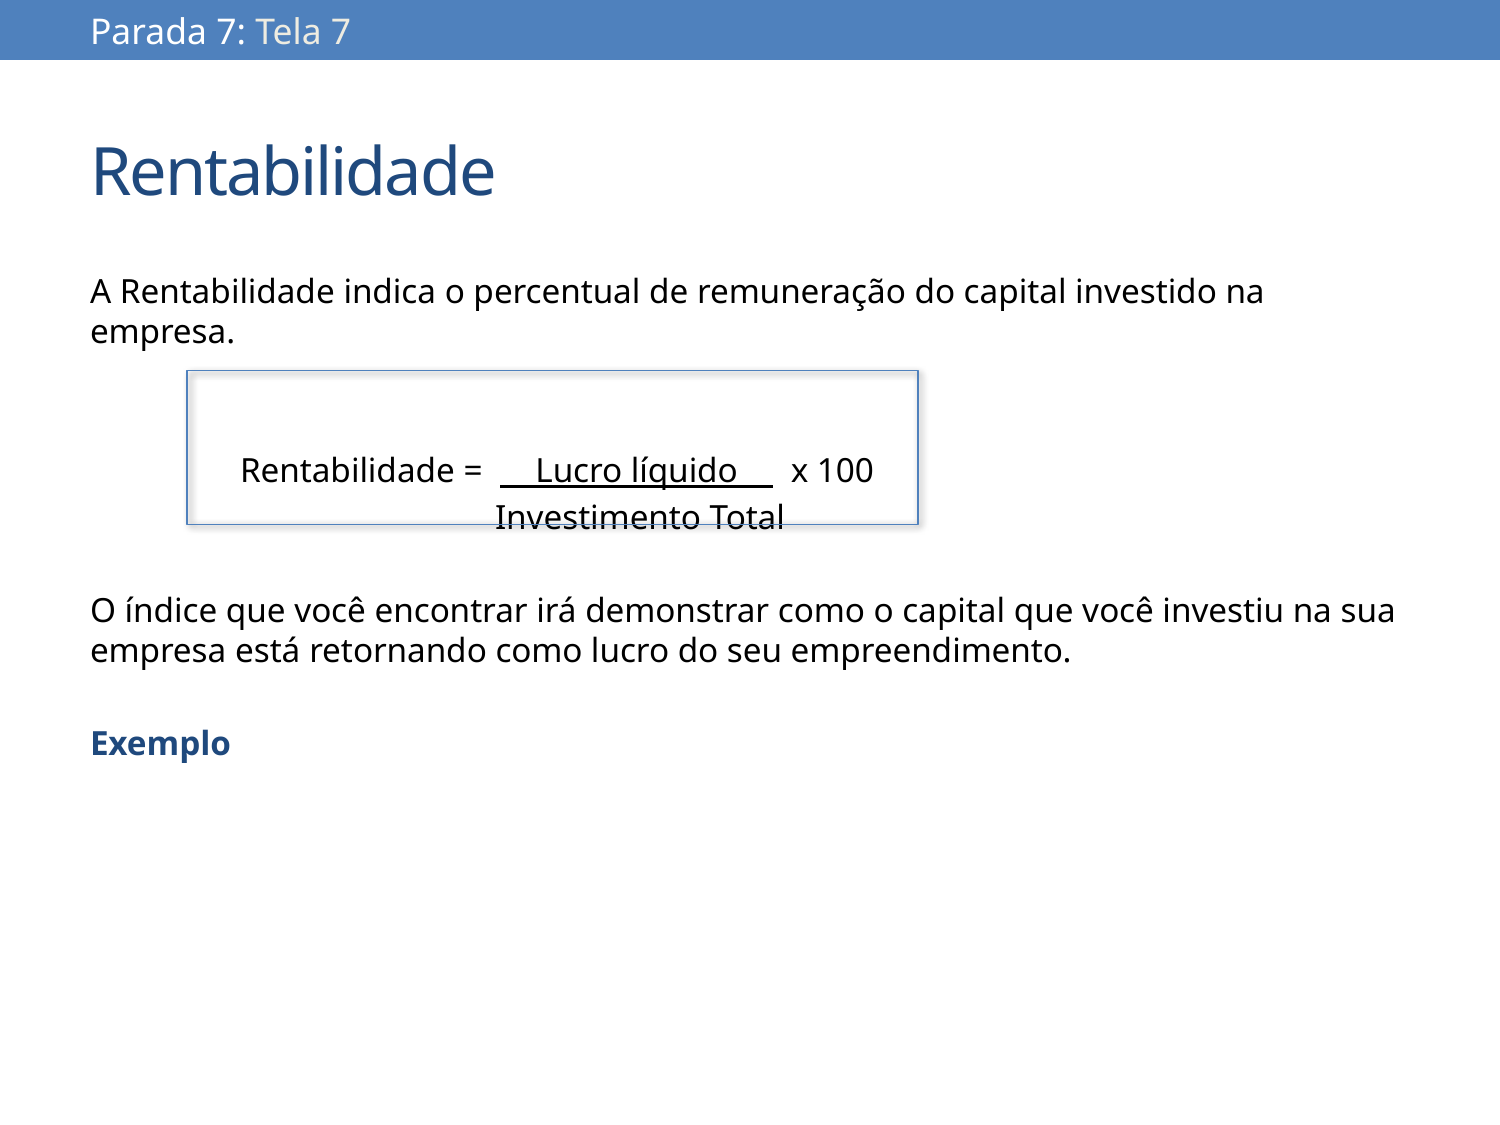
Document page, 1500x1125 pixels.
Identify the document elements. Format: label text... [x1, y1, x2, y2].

list A Rentabilidade indica o percentual de remuneração do capital investido na empresa. Rentabilidade = Lucro líquido x 100 Investimento Total O índice que você encontrar irá demonstrar como o capital que você investiu na sua empresa está retornando como lucro do seu empreendimento. Exemplo [75, 262, 1425, 1063]
text_box Parada 7: Tela 7 [74, 1, 1425, 59]
text_box [186, 370, 919, 525]
title Rentabilidade [75, 87, 1425, 250]
